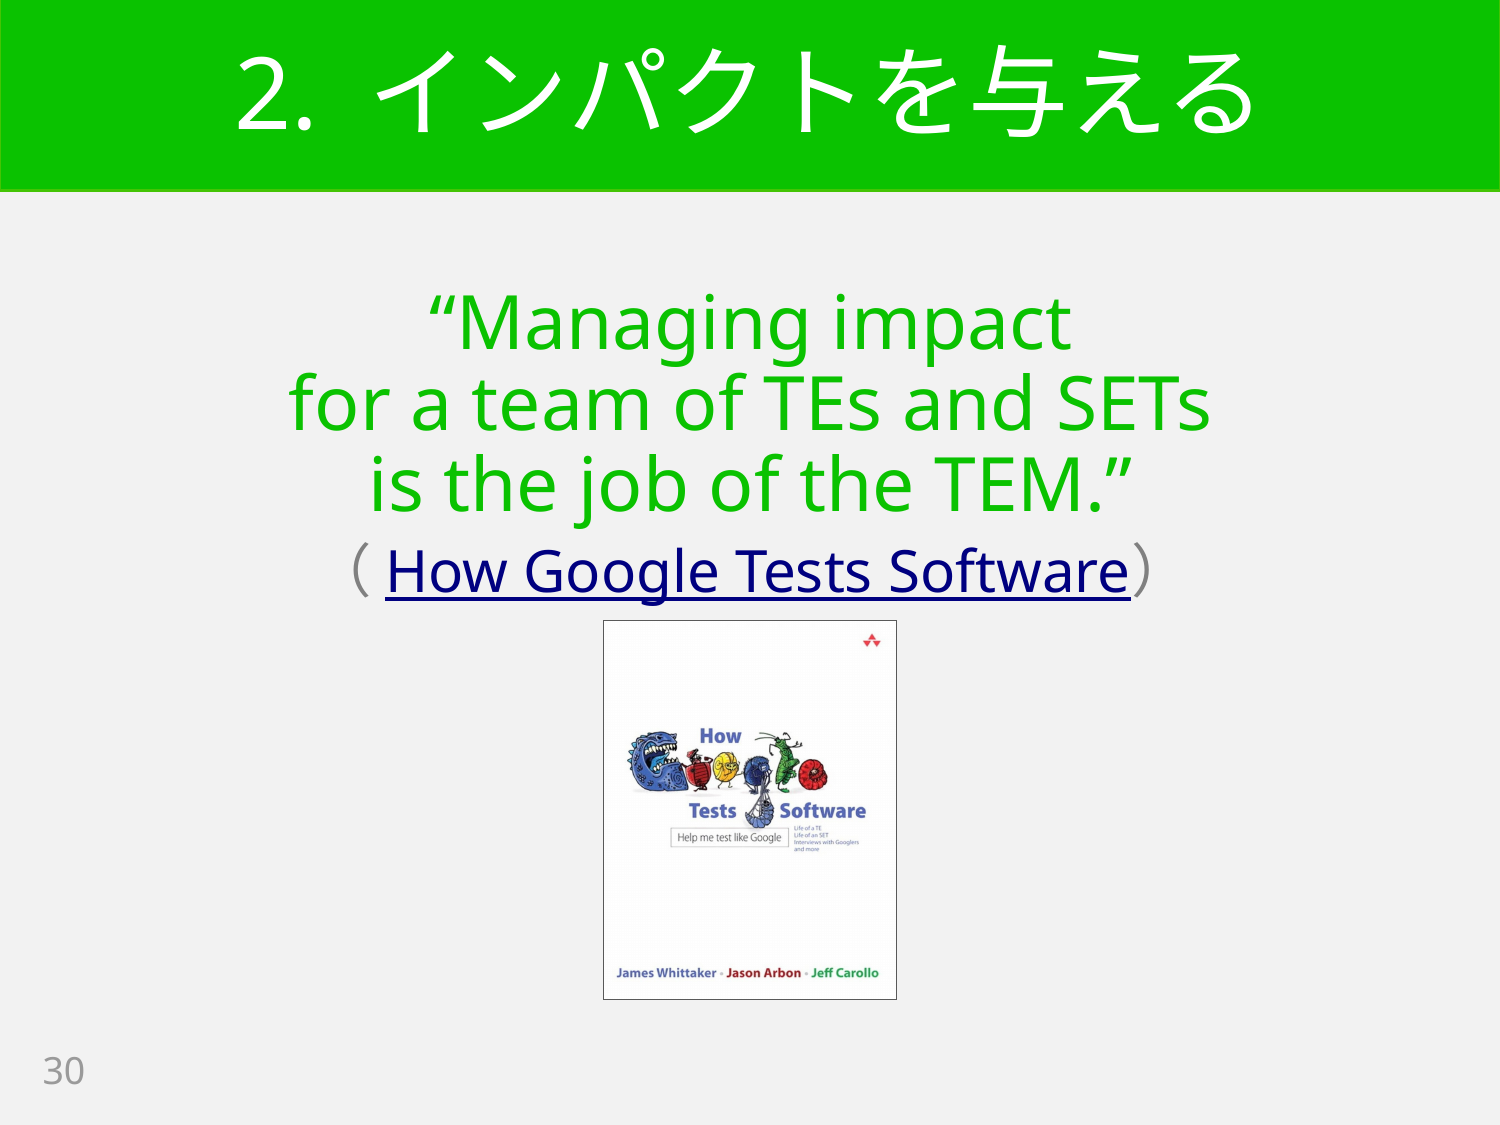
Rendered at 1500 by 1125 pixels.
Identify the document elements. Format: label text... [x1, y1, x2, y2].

picture [603, 620, 897, 1000]
slide_number 30 [27, 1042, 146, 1102]
title 2. インパクトを与える [0, 53, 1500, 140]
list “Managing impact for a team of TEs and SETs is the job of the TEM.” （How Google Tests Software） [103, 277, 1397, 1000]
